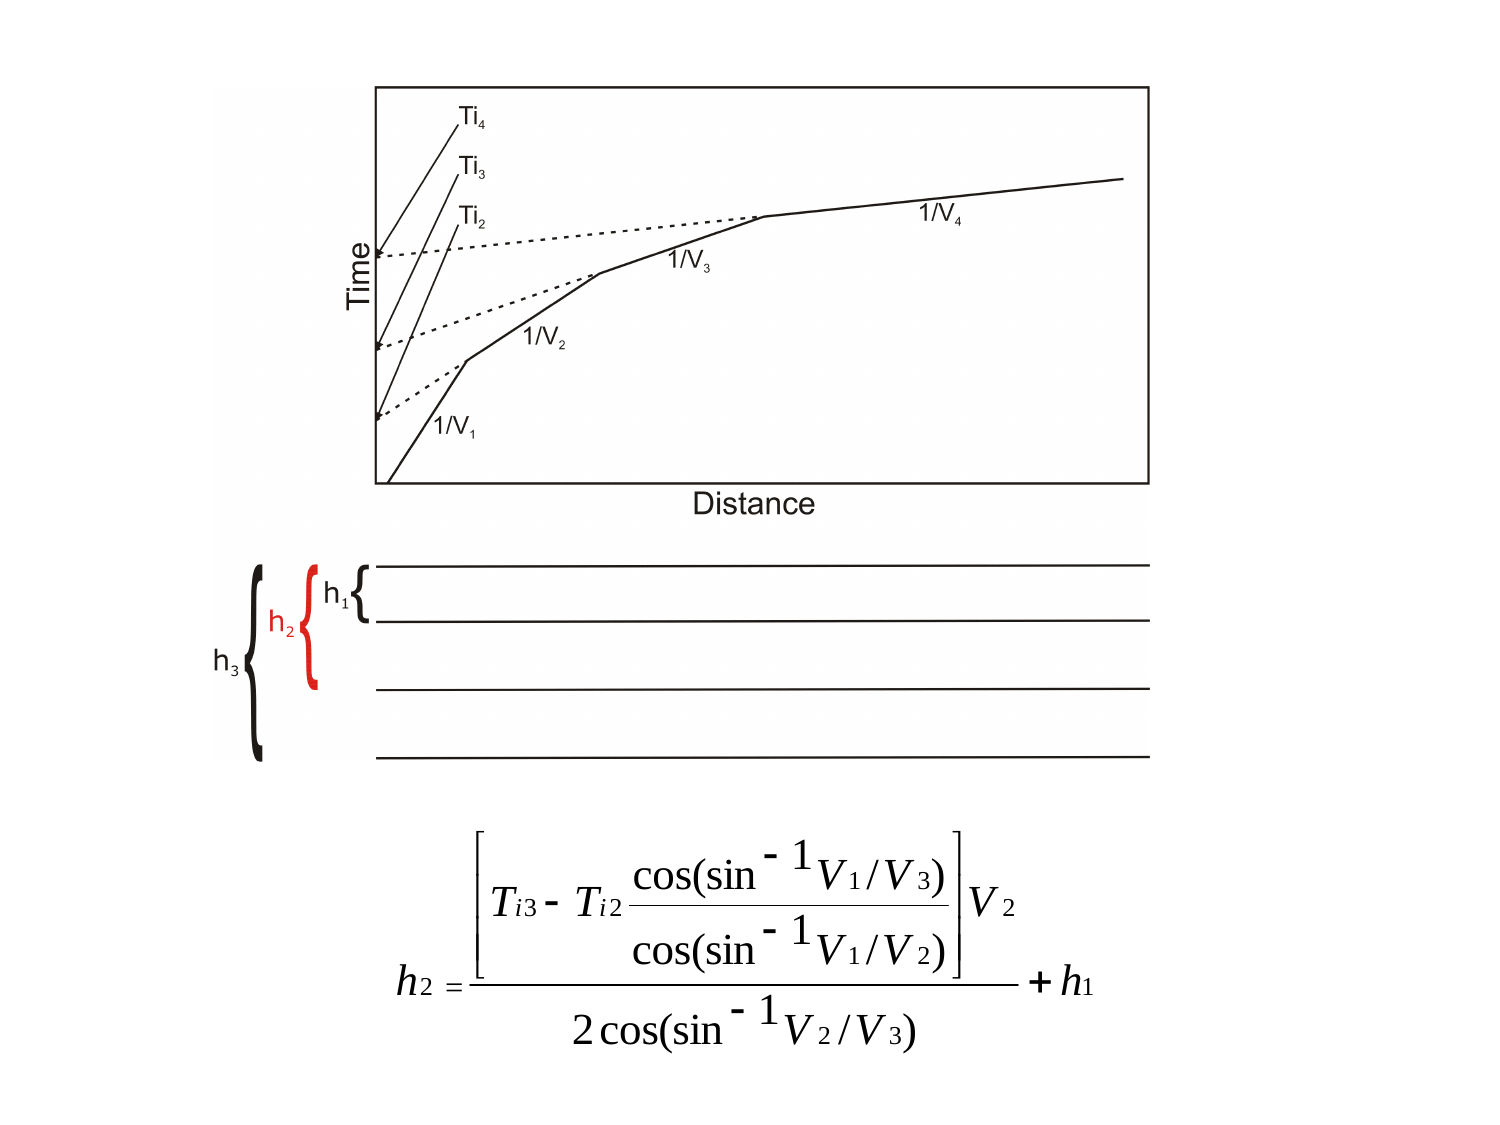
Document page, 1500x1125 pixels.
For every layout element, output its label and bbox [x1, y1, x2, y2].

text_box [388, 821, 1102, 1063]
picture [212, 86, 1151, 762]
